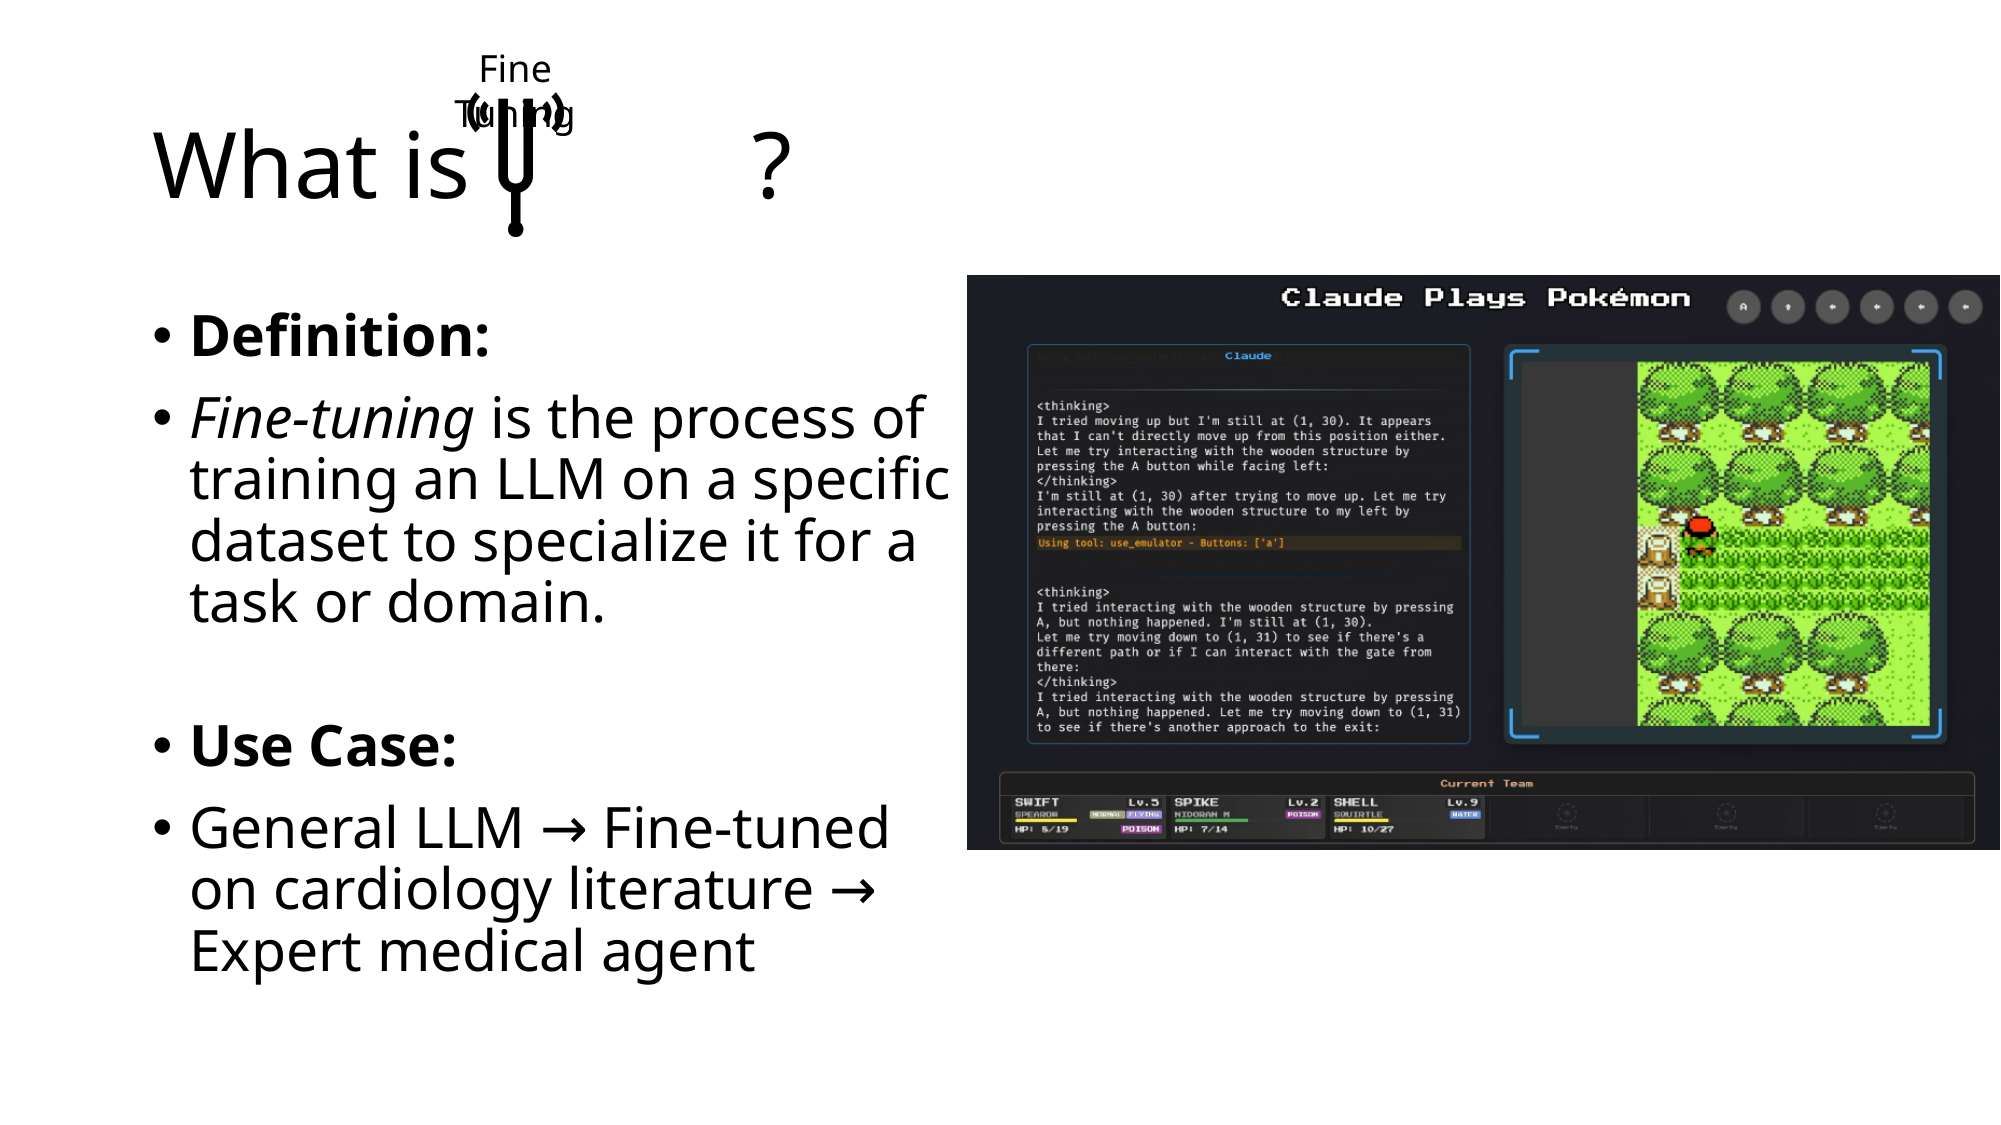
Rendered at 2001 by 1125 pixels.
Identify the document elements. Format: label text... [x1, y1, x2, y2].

title What is ? [137, 59, 1863, 278]
text_box Fine Tuning [399, 37, 632, 143]
picture [967, 275, 2000, 850]
picture [439, 88, 591, 240]
list Definition: Fine-tuning is the process of training an LLM on a specific dataset to specialize it for a task or domain. Use Case: General LLM → Fine-tuned on cardiology literature → Expert medical agent [137, 299, 968, 1014]
